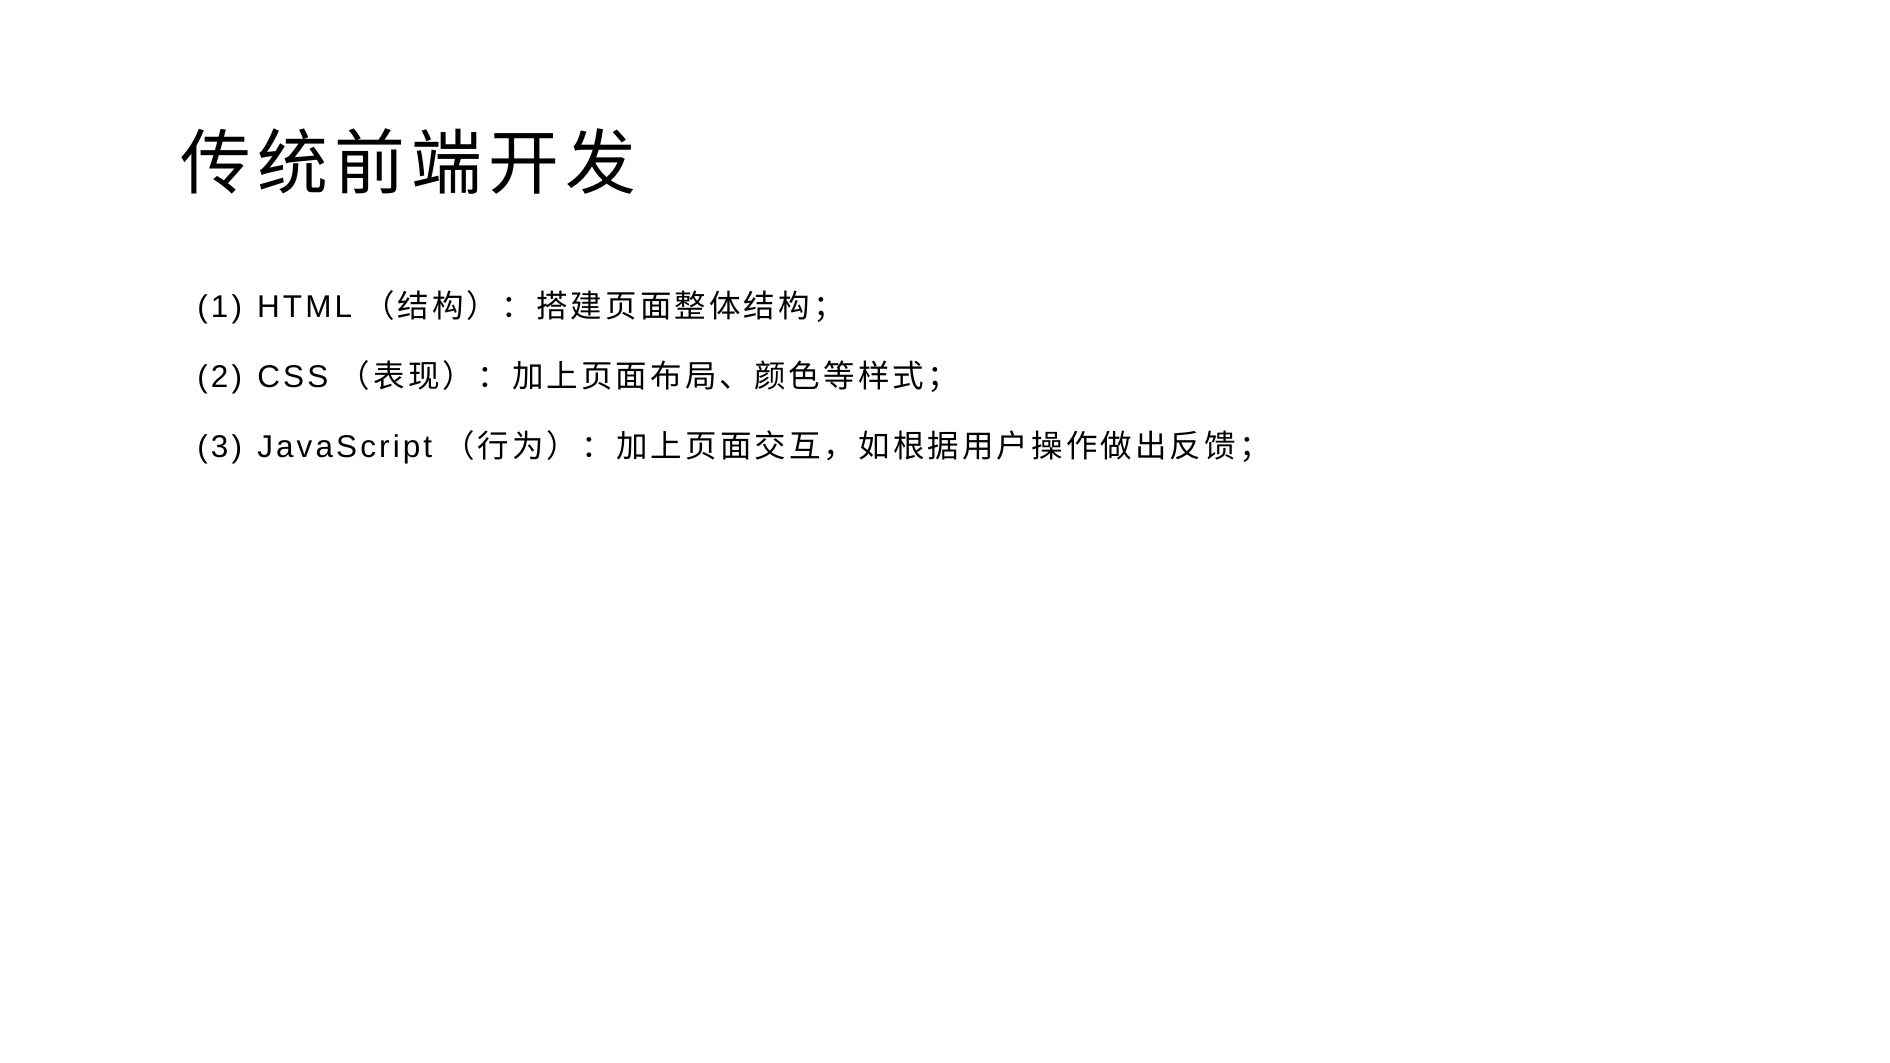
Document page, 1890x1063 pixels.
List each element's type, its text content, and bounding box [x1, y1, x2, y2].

list (1) HTML（结构）：搭建页面整体结构； (2) CSS（表现）：加上页面布局、颜色等样式； (3) JavaScript（行为）：加上页面交互，如根据用户操作做出反馈； [180, 268, 1864, 689]
title 传统前端开发 [164, 111, 1847, 208]
